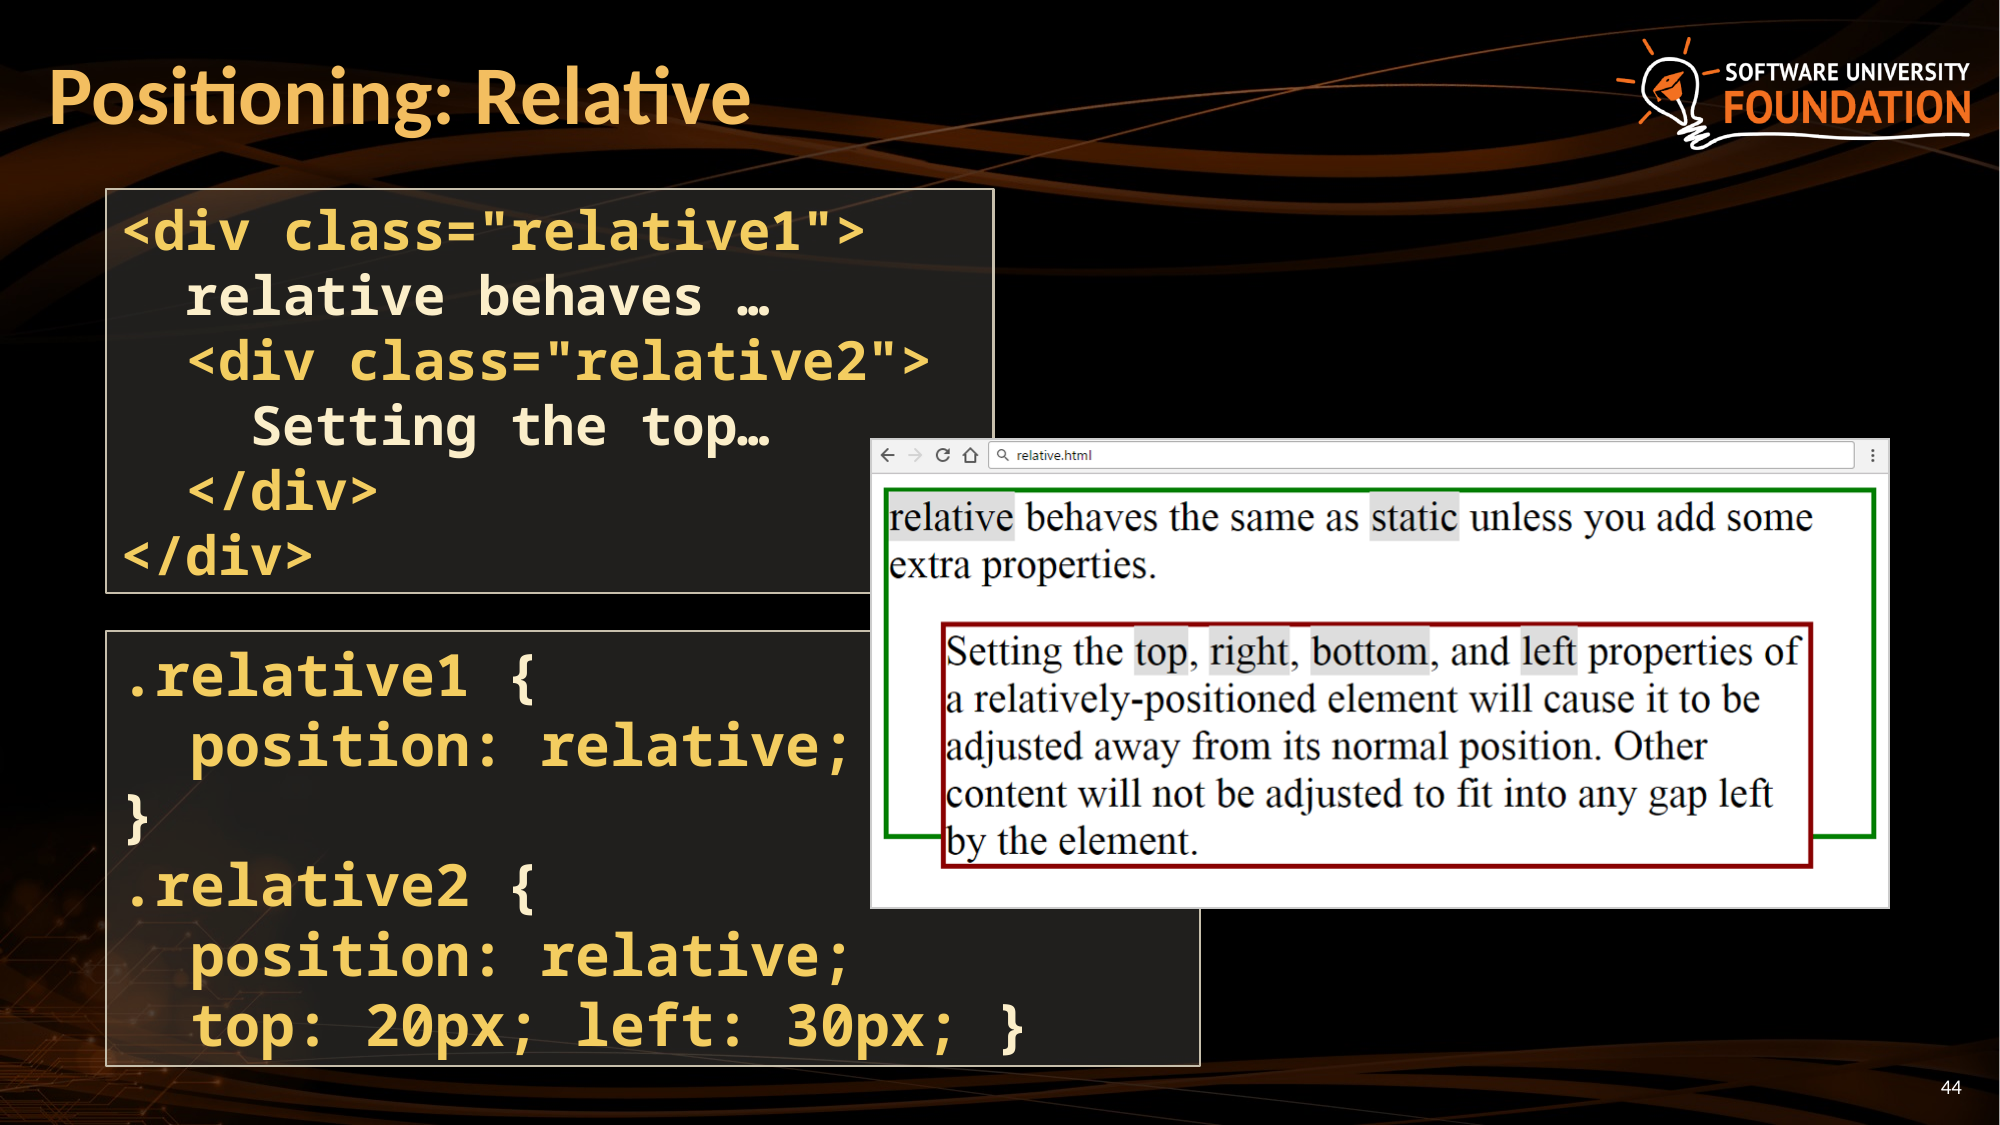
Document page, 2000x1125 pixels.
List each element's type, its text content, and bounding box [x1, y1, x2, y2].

slide_number 44 [1897, 1070, 1968, 1103]
text_box <div class="relative1"> relative behaves … <div class="relative2"> Setting the top… </div> </div> [105, 188, 994, 594]
title Positioning: Relative [30, 6, 1602, 189]
picture [0, 0, 2000, 1125]
text_box .relative1 { position: relative; } .relative2 { position: relative; top: 20px; left: 30px; } [105, 631, 1200, 1066]
